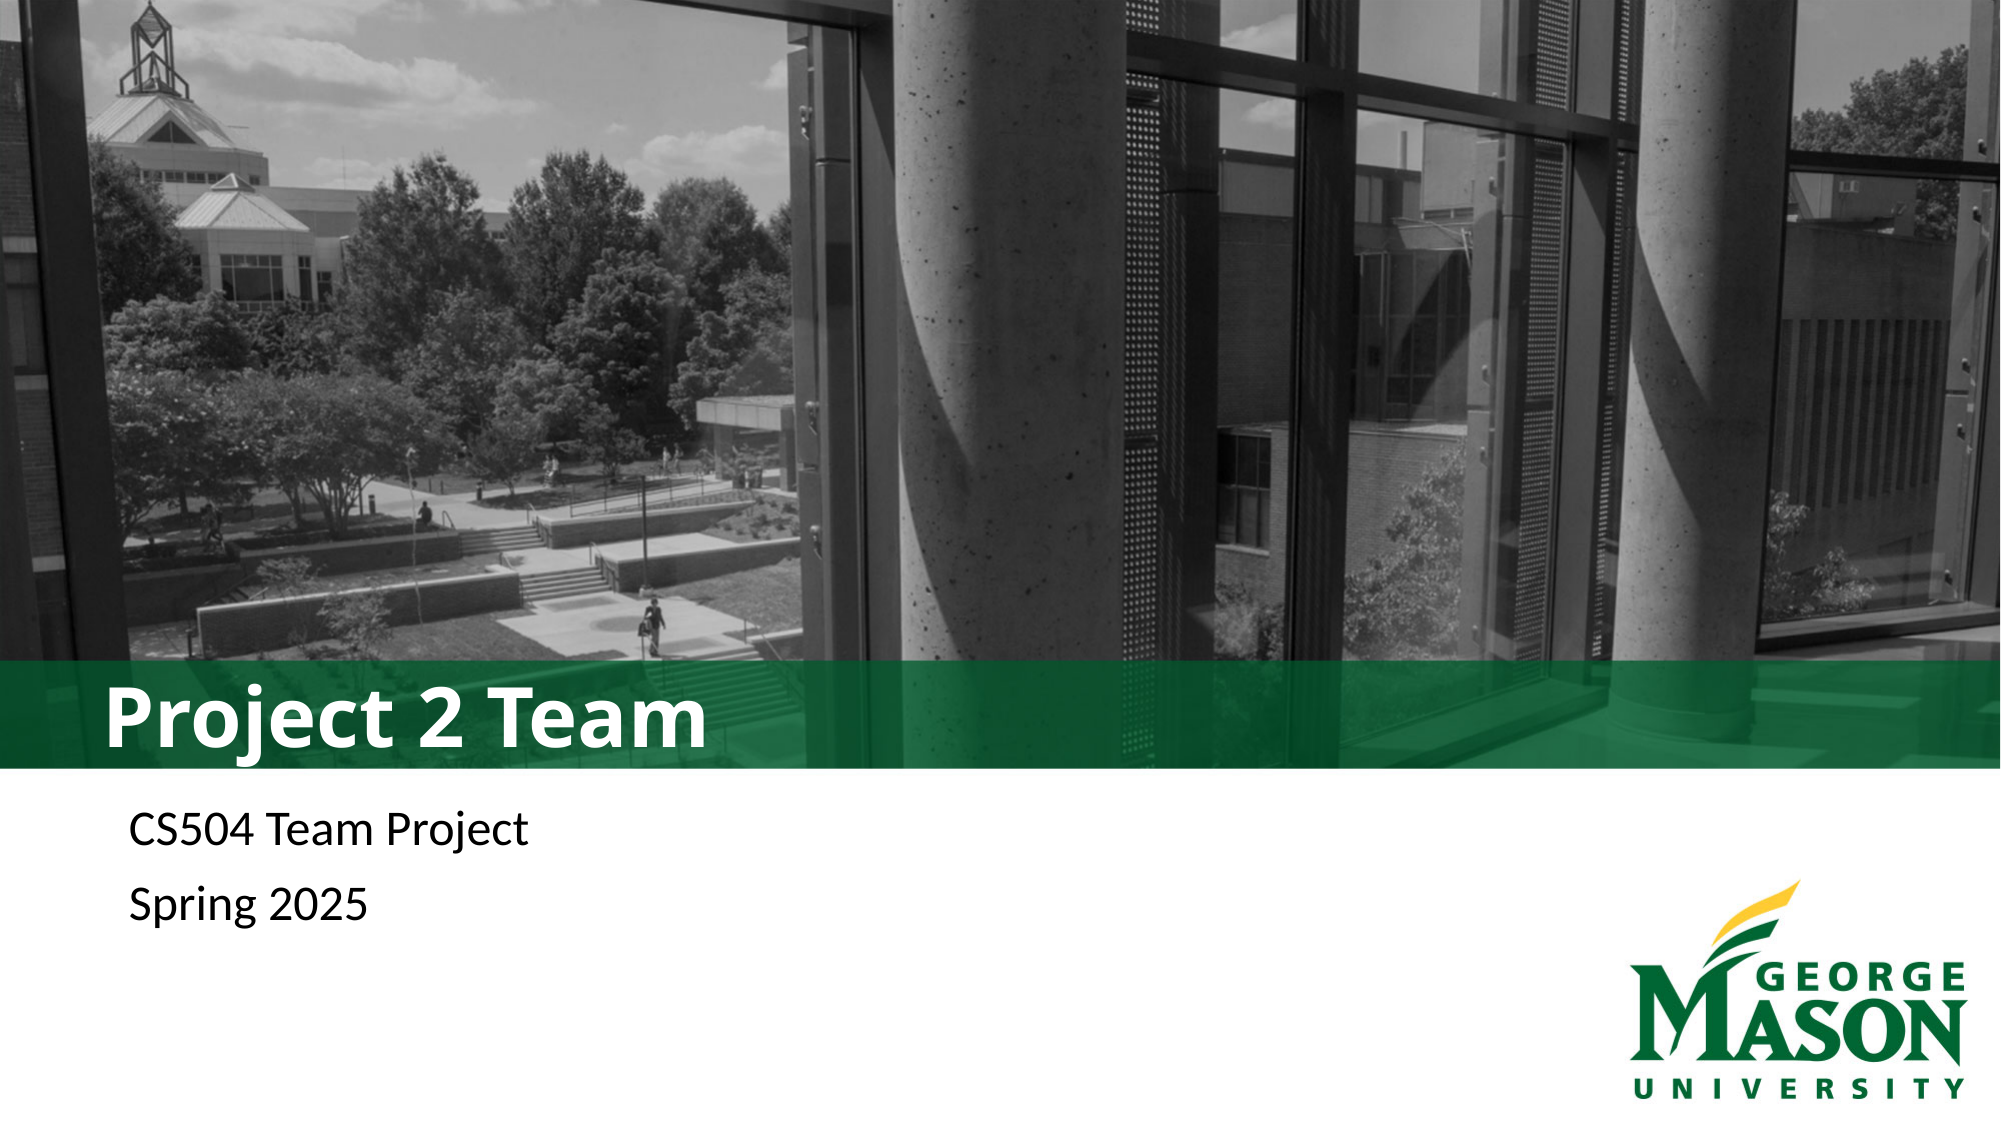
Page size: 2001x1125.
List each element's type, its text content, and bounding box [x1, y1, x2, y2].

title Project 2 Team [87, 663, 1813, 778]
list CS504 Team Project Spring 2025 [113, 795, 1813, 1063]
picture [0, 0, 2001, 1125]
